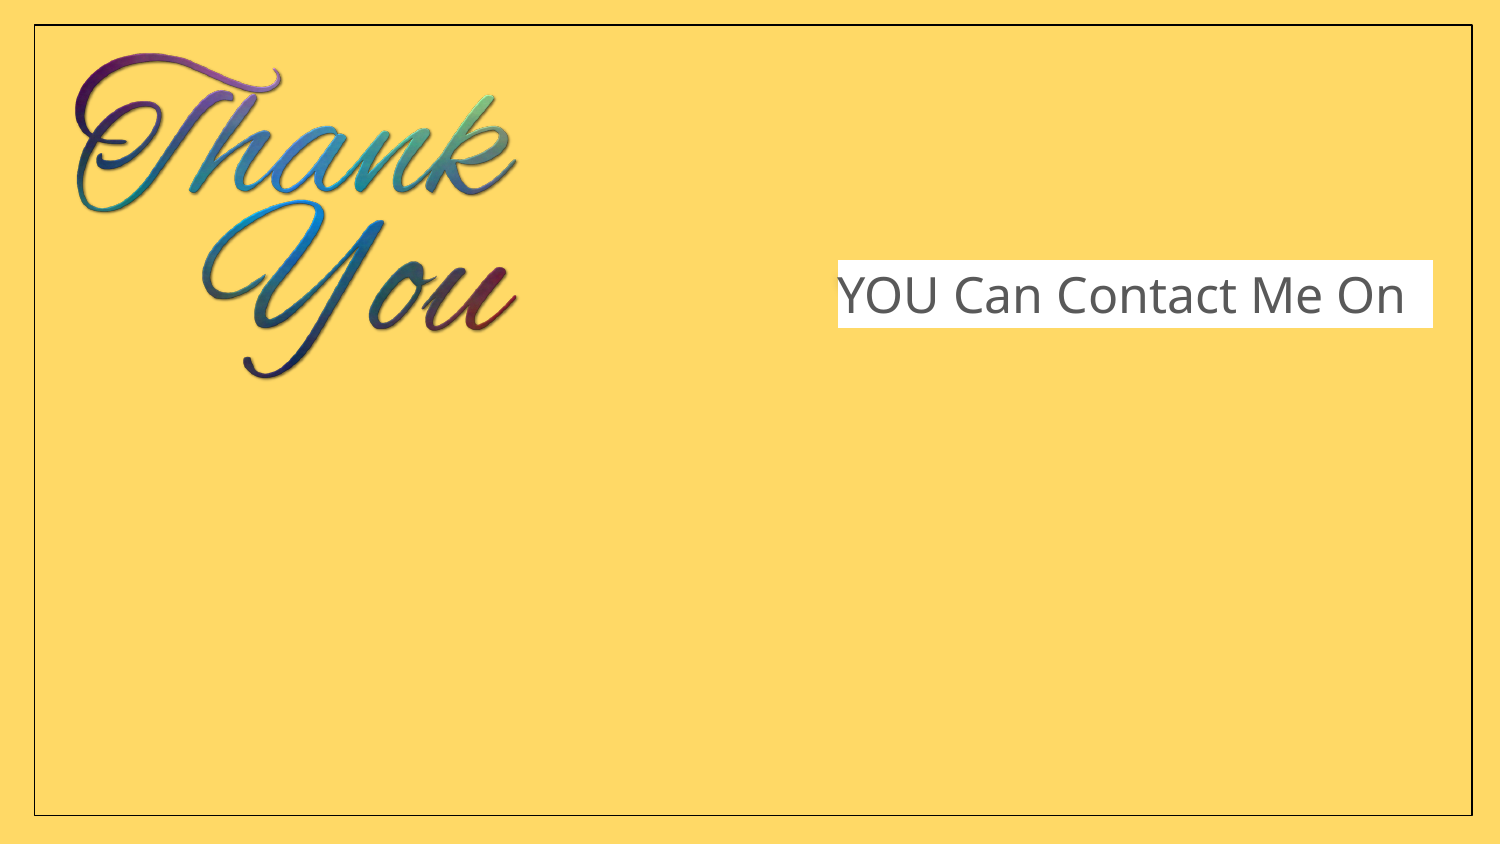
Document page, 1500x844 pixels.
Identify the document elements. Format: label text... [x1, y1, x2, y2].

subtitle YOU Can Contact Me On [747, 239, 1500, 823]
picture [36, 27, 554, 415]
